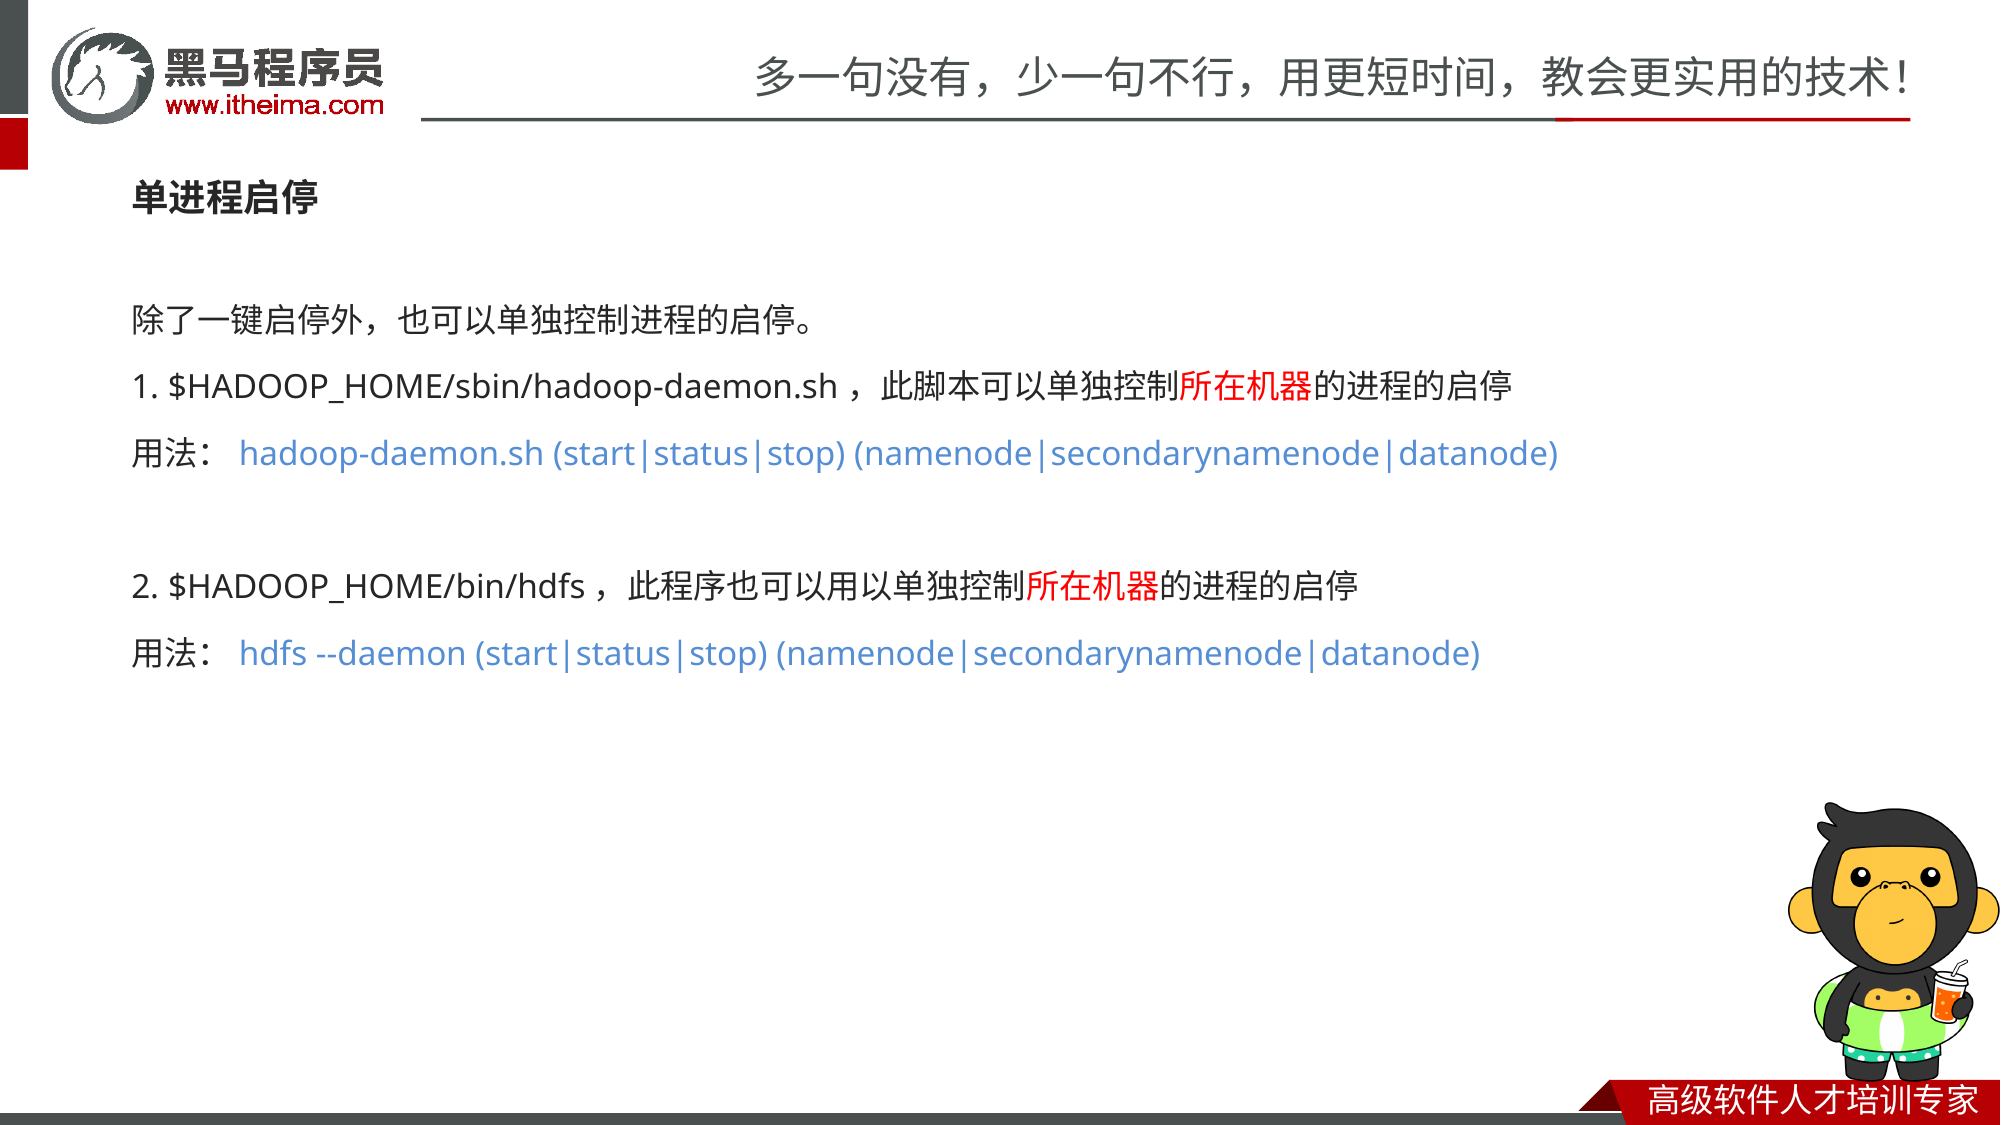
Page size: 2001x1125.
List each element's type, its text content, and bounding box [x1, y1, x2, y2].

picture [1740, 788, 2000, 1095]
list 除了一键启停外，也可以单独控制进程的启停。 1. $HADOOP_HOME/sbin/hadoop-daemon.sh，此脚本可以单独控制所在机器的进程的启停 用法：hadoop-daemon.sh (start|status|stop) (namenode|secondarynamenode|datanode) 2. $HADOOP_HOME/bin/hdfs，此程序也可以用以单独控制所在机器的进程的启停 用法：hdfs --daemon (start|status|stop) (namenode|secondarynamenode|datanode) [116, 271, 1872, 964]
list 单进程启停 [116, 154, 1872, 239]
picture [50, 26, 384, 125]
